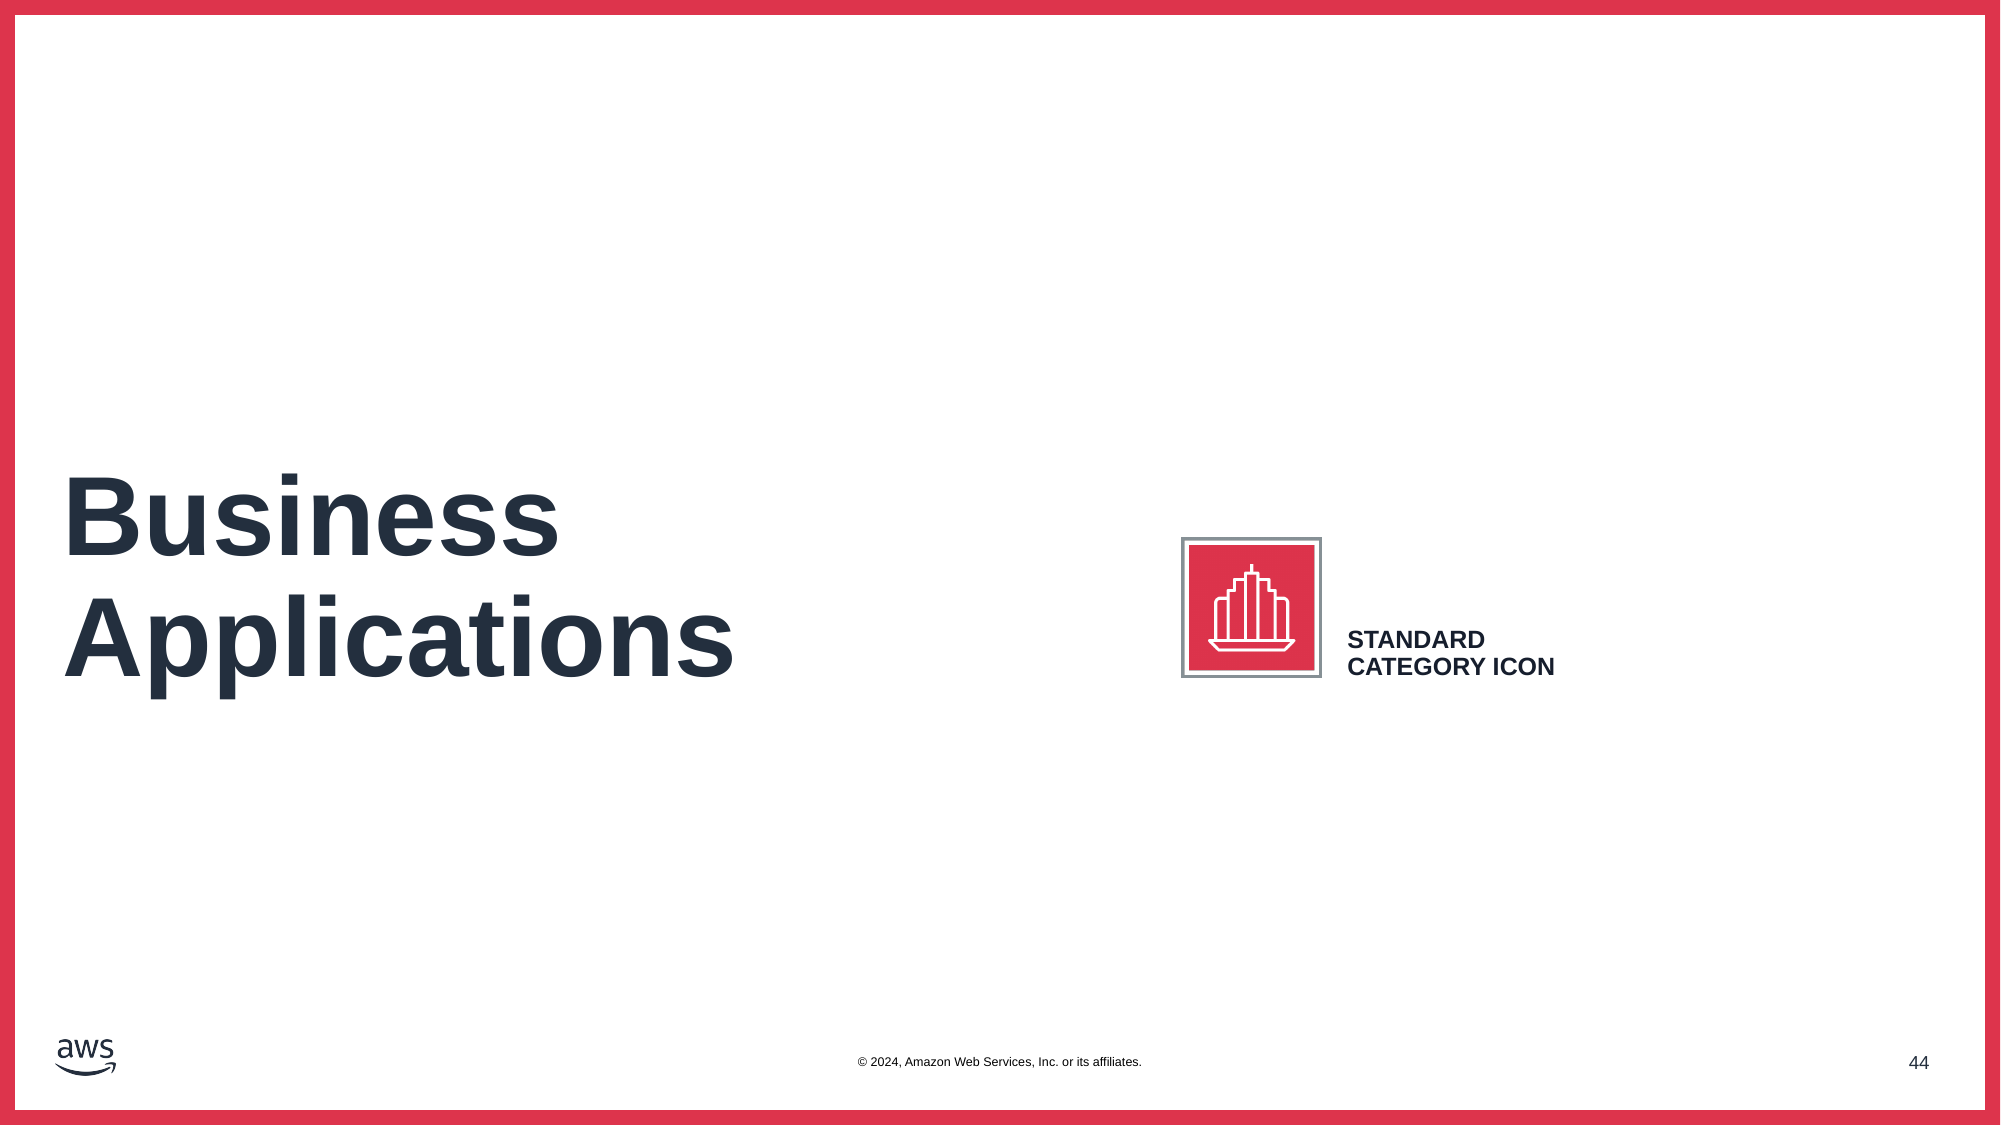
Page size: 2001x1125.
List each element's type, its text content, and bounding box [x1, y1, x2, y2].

text_box STANDARD CATEGORY ICON [1332, 541, 1780, 689]
slide_number 44 [1494, 1031, 1945, 1092]
picture [1181, 537, 1322, 678]
title Business Applications [47, 339, 1393, 709]
picture [55, 1039, 116, 1076]
footer © 2024, Amazon Web Services, Inc. or its affiliates. [662, 1031, 1338, 1092]
